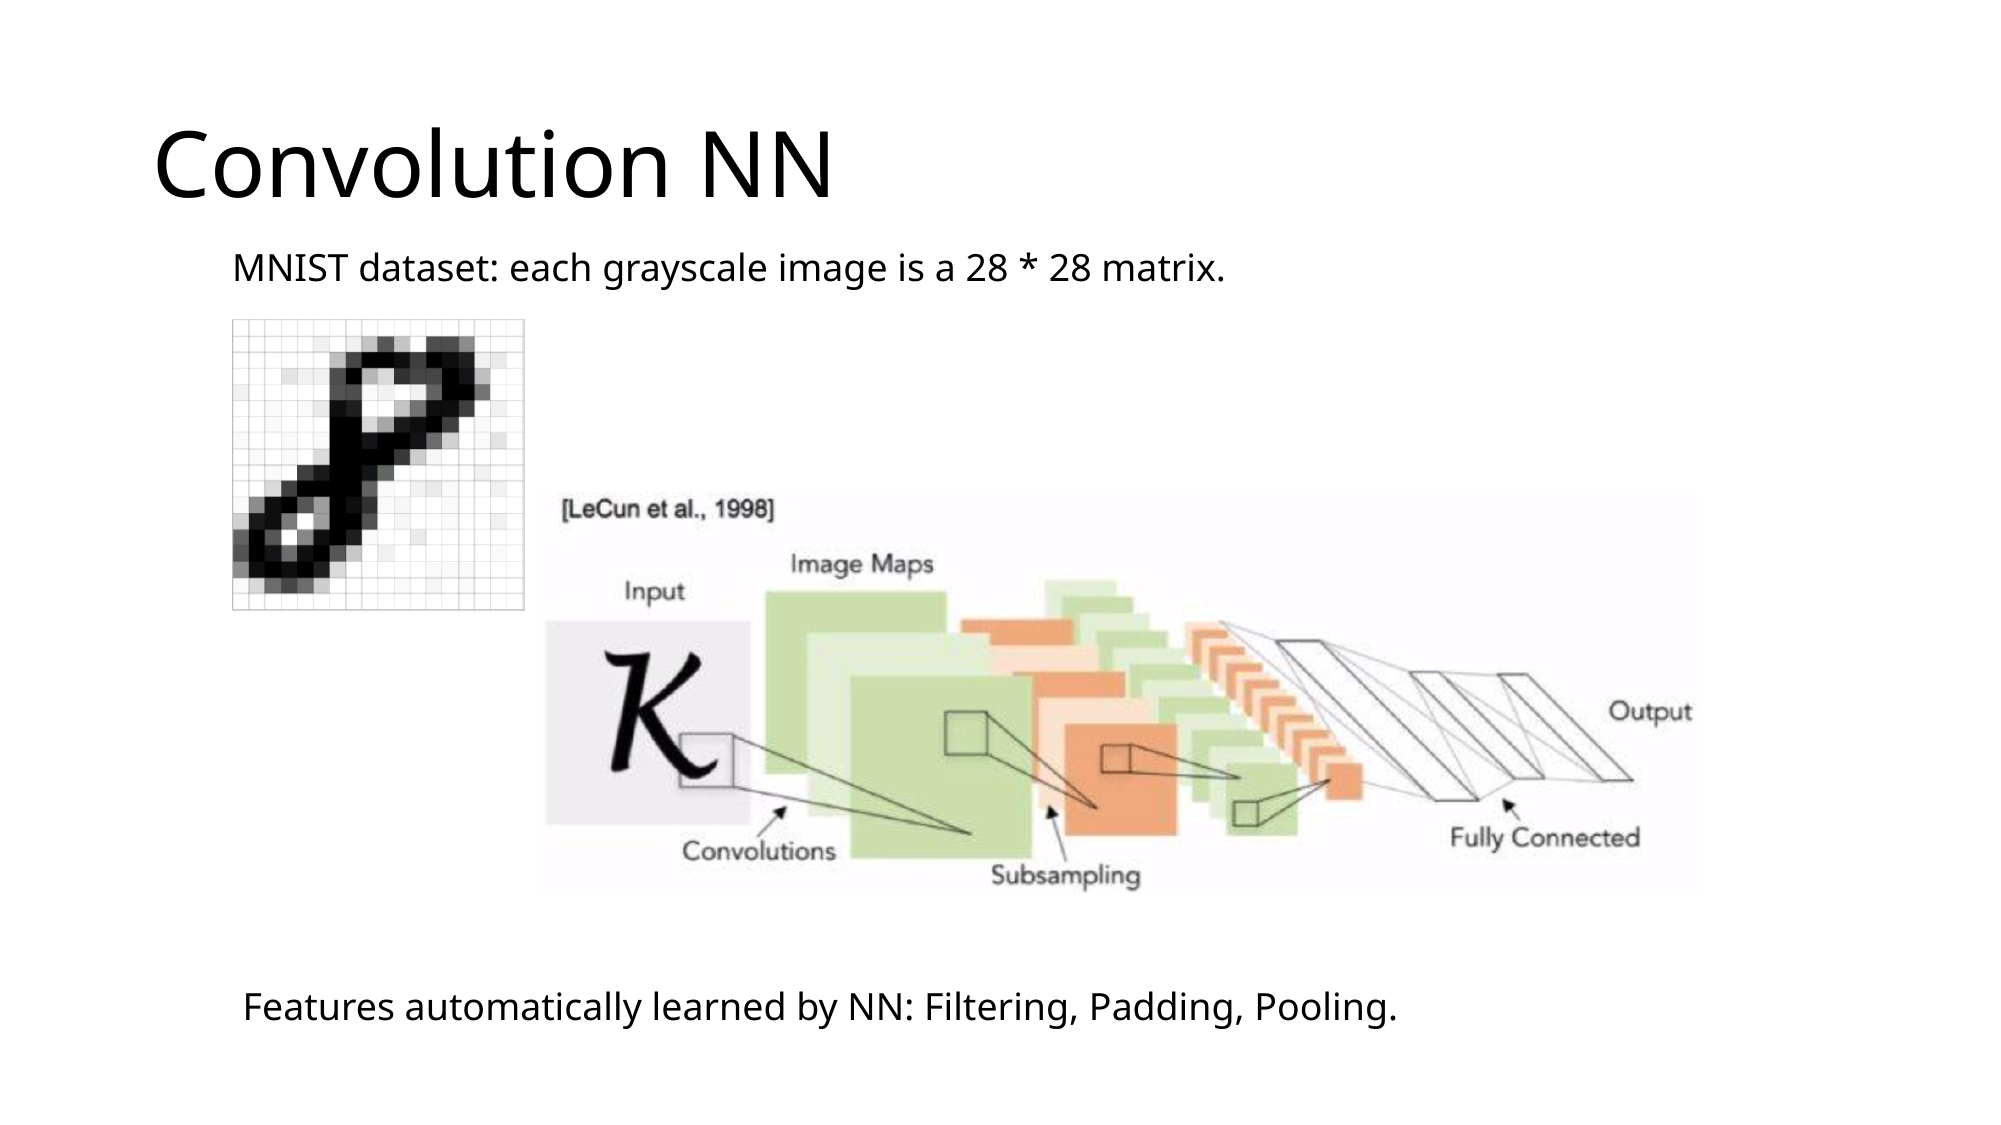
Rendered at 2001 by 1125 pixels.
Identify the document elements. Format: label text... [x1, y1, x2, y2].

text_box Features automatically learned by NN: Filtering, Padding, Pooling. [227, 961, 1466, 1050]
title Convolution NN [137, 11, 1863, 278]
picture [217, 300, 535, 627]
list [534, 463, 1706, 893]
text_box MNIST dataset: each grayscale image is a 28 * 28 matrix. [217, 222, 1610, 301]
